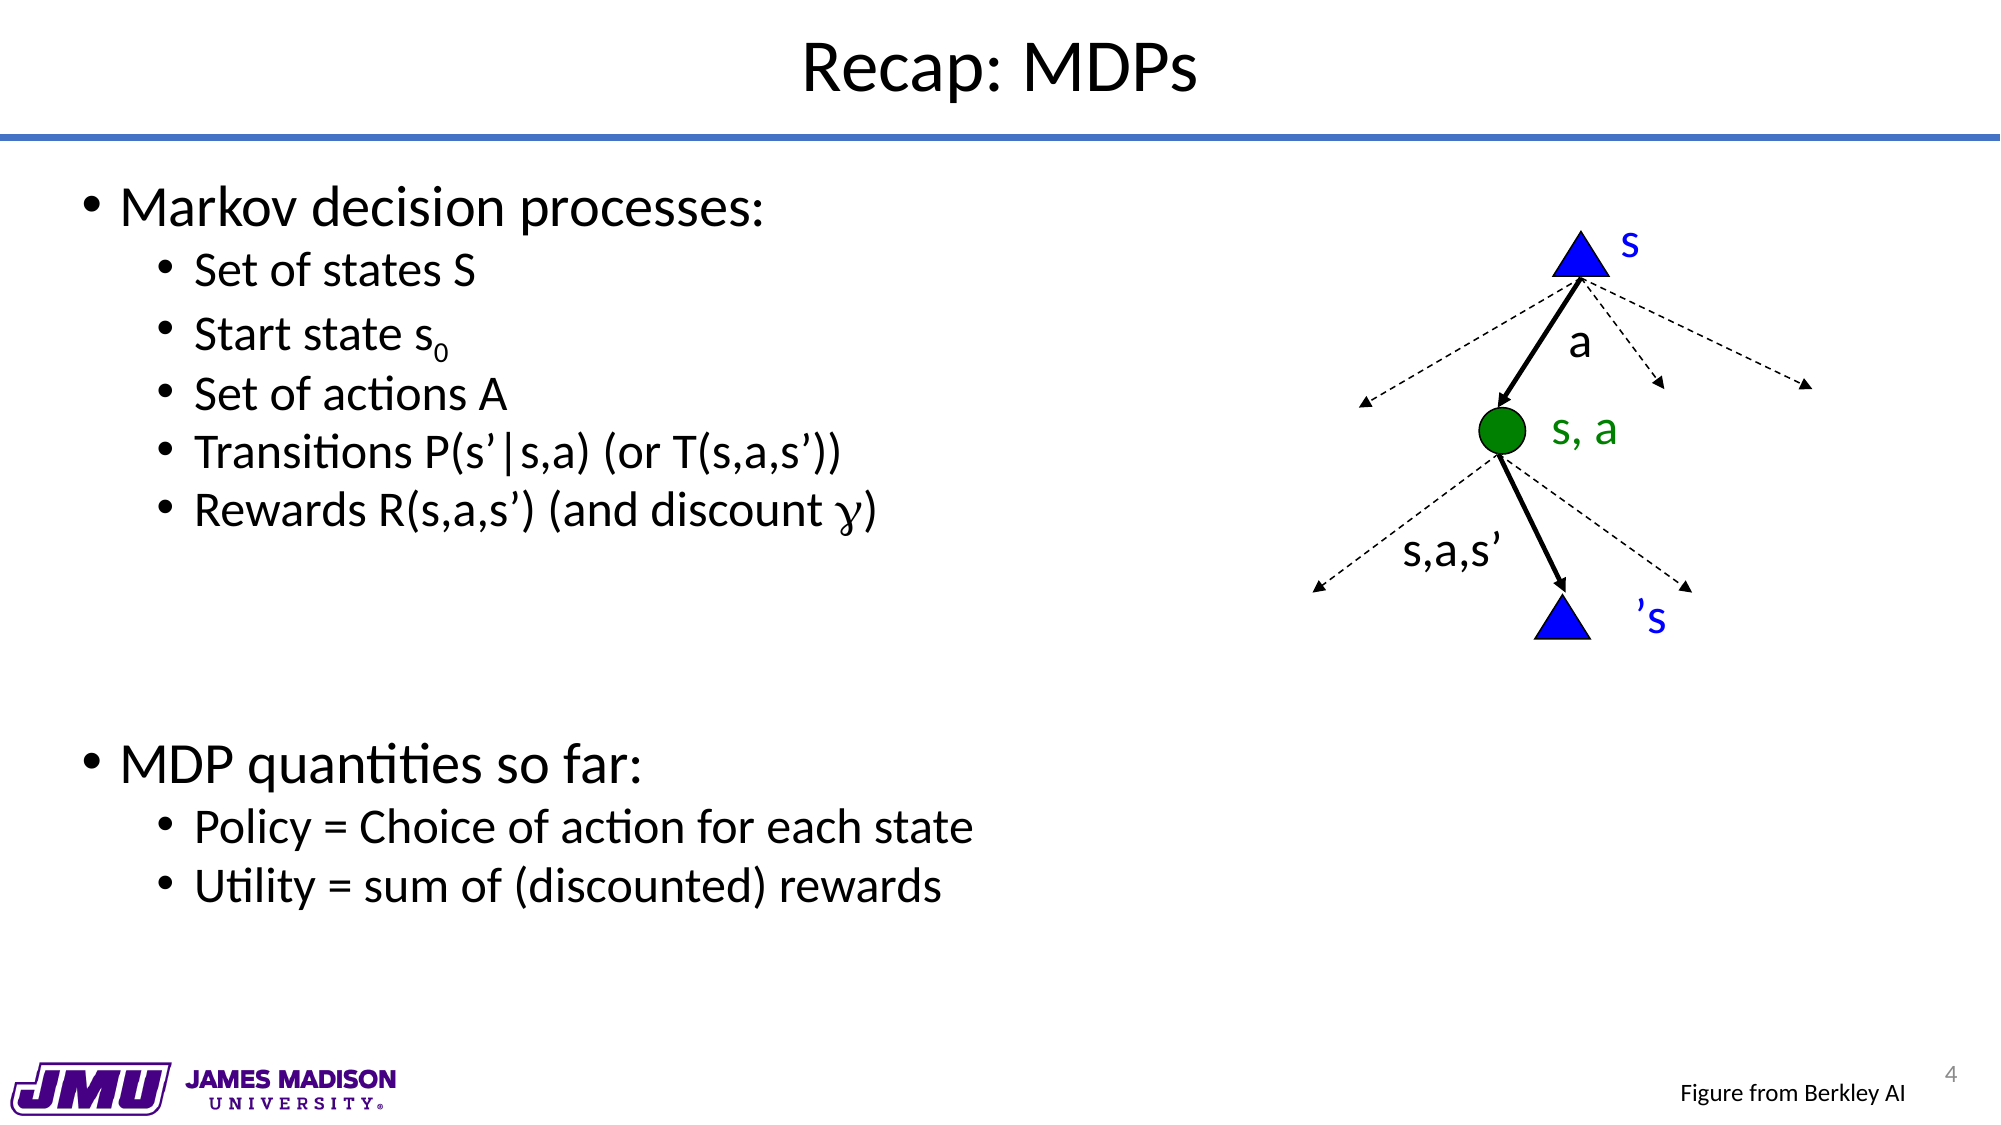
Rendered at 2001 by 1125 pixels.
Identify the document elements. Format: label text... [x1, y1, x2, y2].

text_box Figure from Berkley AI [1623, 1072, 1922, 1114]
title Recap: MDPs [0, 0, 2000, 134]
picture [0, 1042, 410, 1125]
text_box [1312, 200, 1813, 653]
slide_number 4 [1870, 1042, 1973, 1103]
list Markov decision processes: Set of states S Start state s0 Set of actions A Transitions P(s’|s,a) (or T(s,a,s’)) Rewards R(s,a,s’) (and discount ) MDP quantities so far: Policy = Choice of action for each state Utility = sum of (discounted) rewards [66, 174, 1934, 951]
